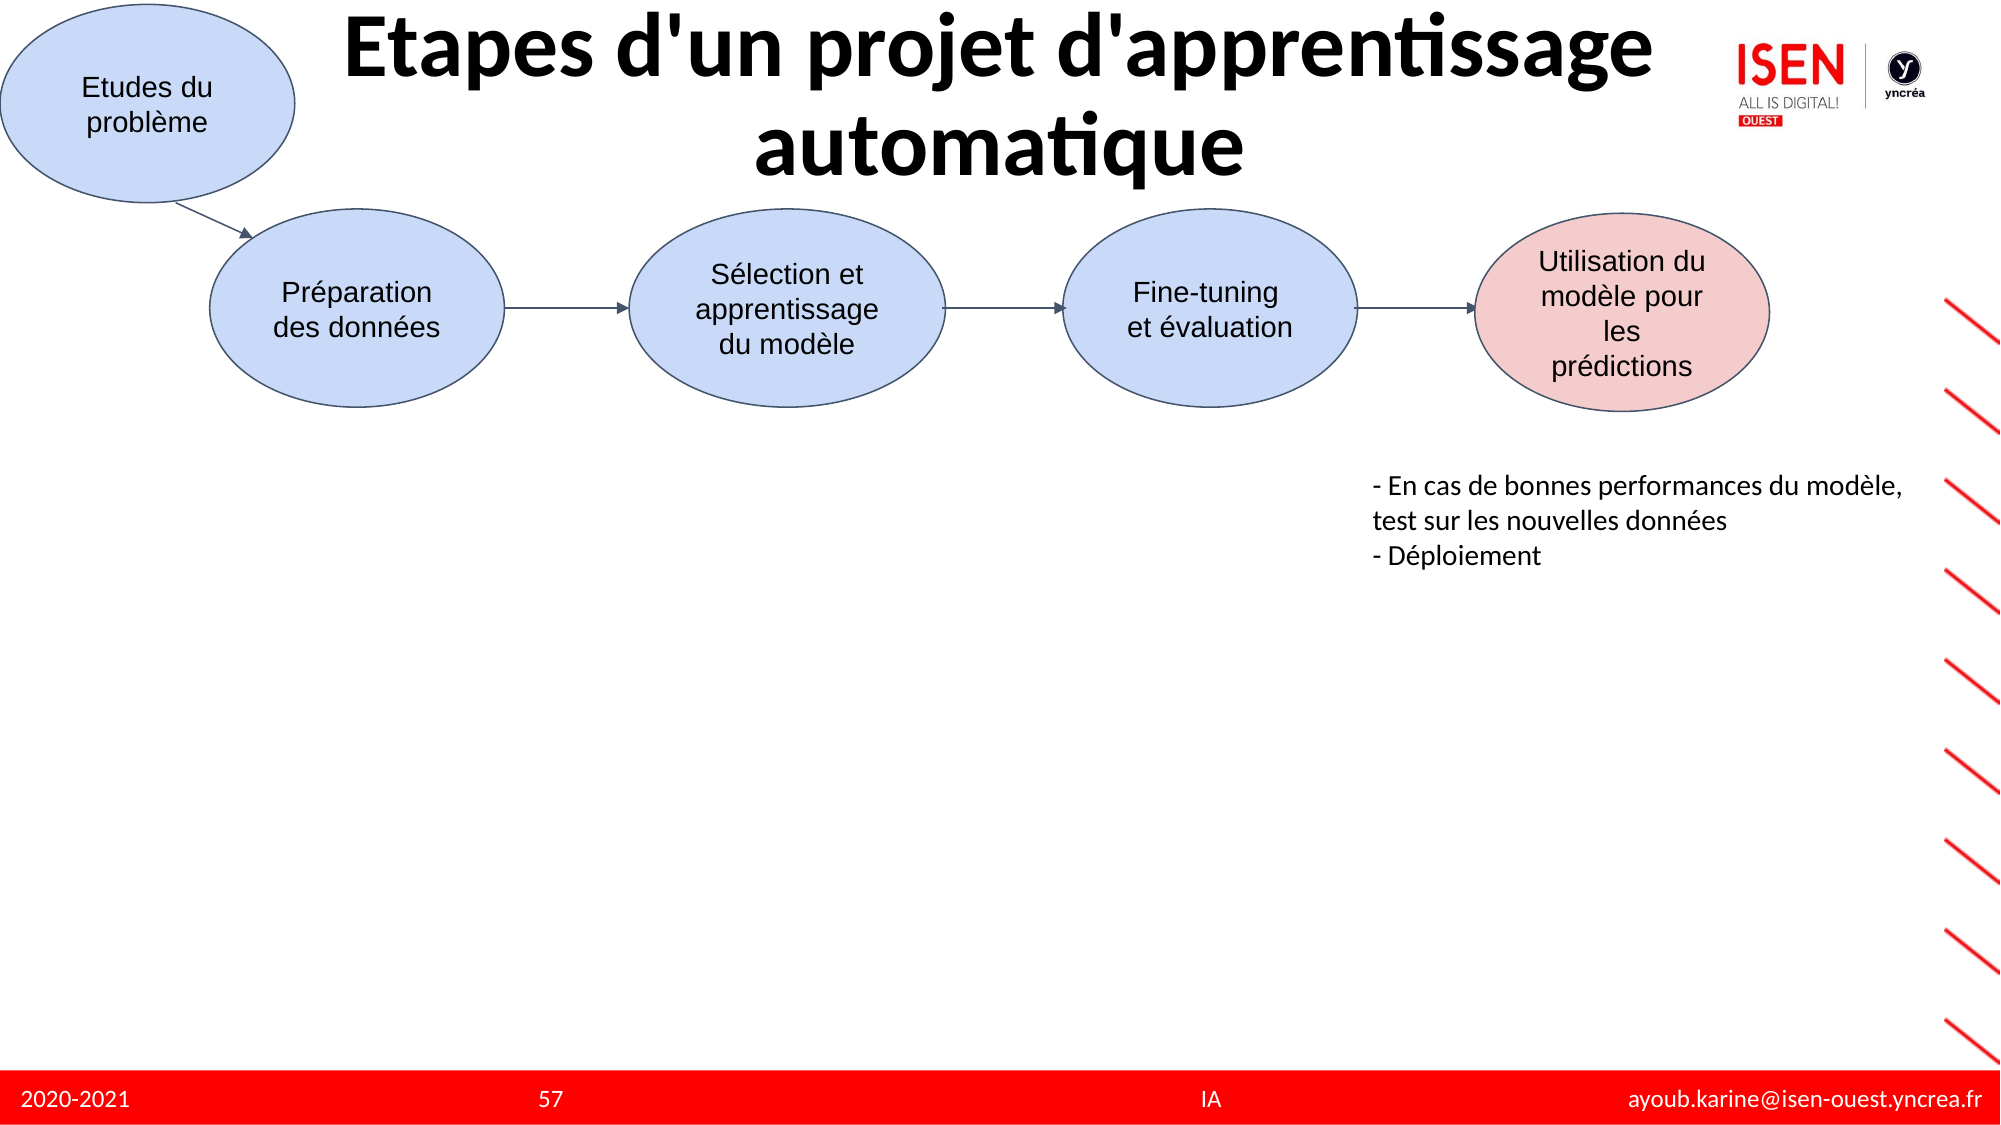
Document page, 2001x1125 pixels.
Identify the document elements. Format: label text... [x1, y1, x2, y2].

text_box Fine-tuning et évaluation [1062, 208, 1358, 408]
picture [1863, 30, 1945, 139]
title Etapes d'un projet d'apprentissage automatique [220, 16, 1863, 165]
picture [1944, 255, 2000, 1070]
text_box Sélection et apprentissage du modèle [629, 208, 946, 408]
slide_number ‹#› [486, 1069, 579, 1125]
text_box - En cas de bonnes performances du modèle, test sur les nouvelles données - Déploiement [1357, 451, 1955, 550]
slide_number 2020-2021 [5, 1070, 456, 1125]
footer IA ayoub.karine@isen-ouest.yncrea.fr [699, 1070, 2000, 1125]
text_box Etudes du problème [0, 4, 295, 203]
text_box Utilisation du modèle pour les prédictions [1474, 213, 1770, 412]
text_box Préparation des données [209, 208, 505, 408]
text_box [175, 202, 254, 239]
